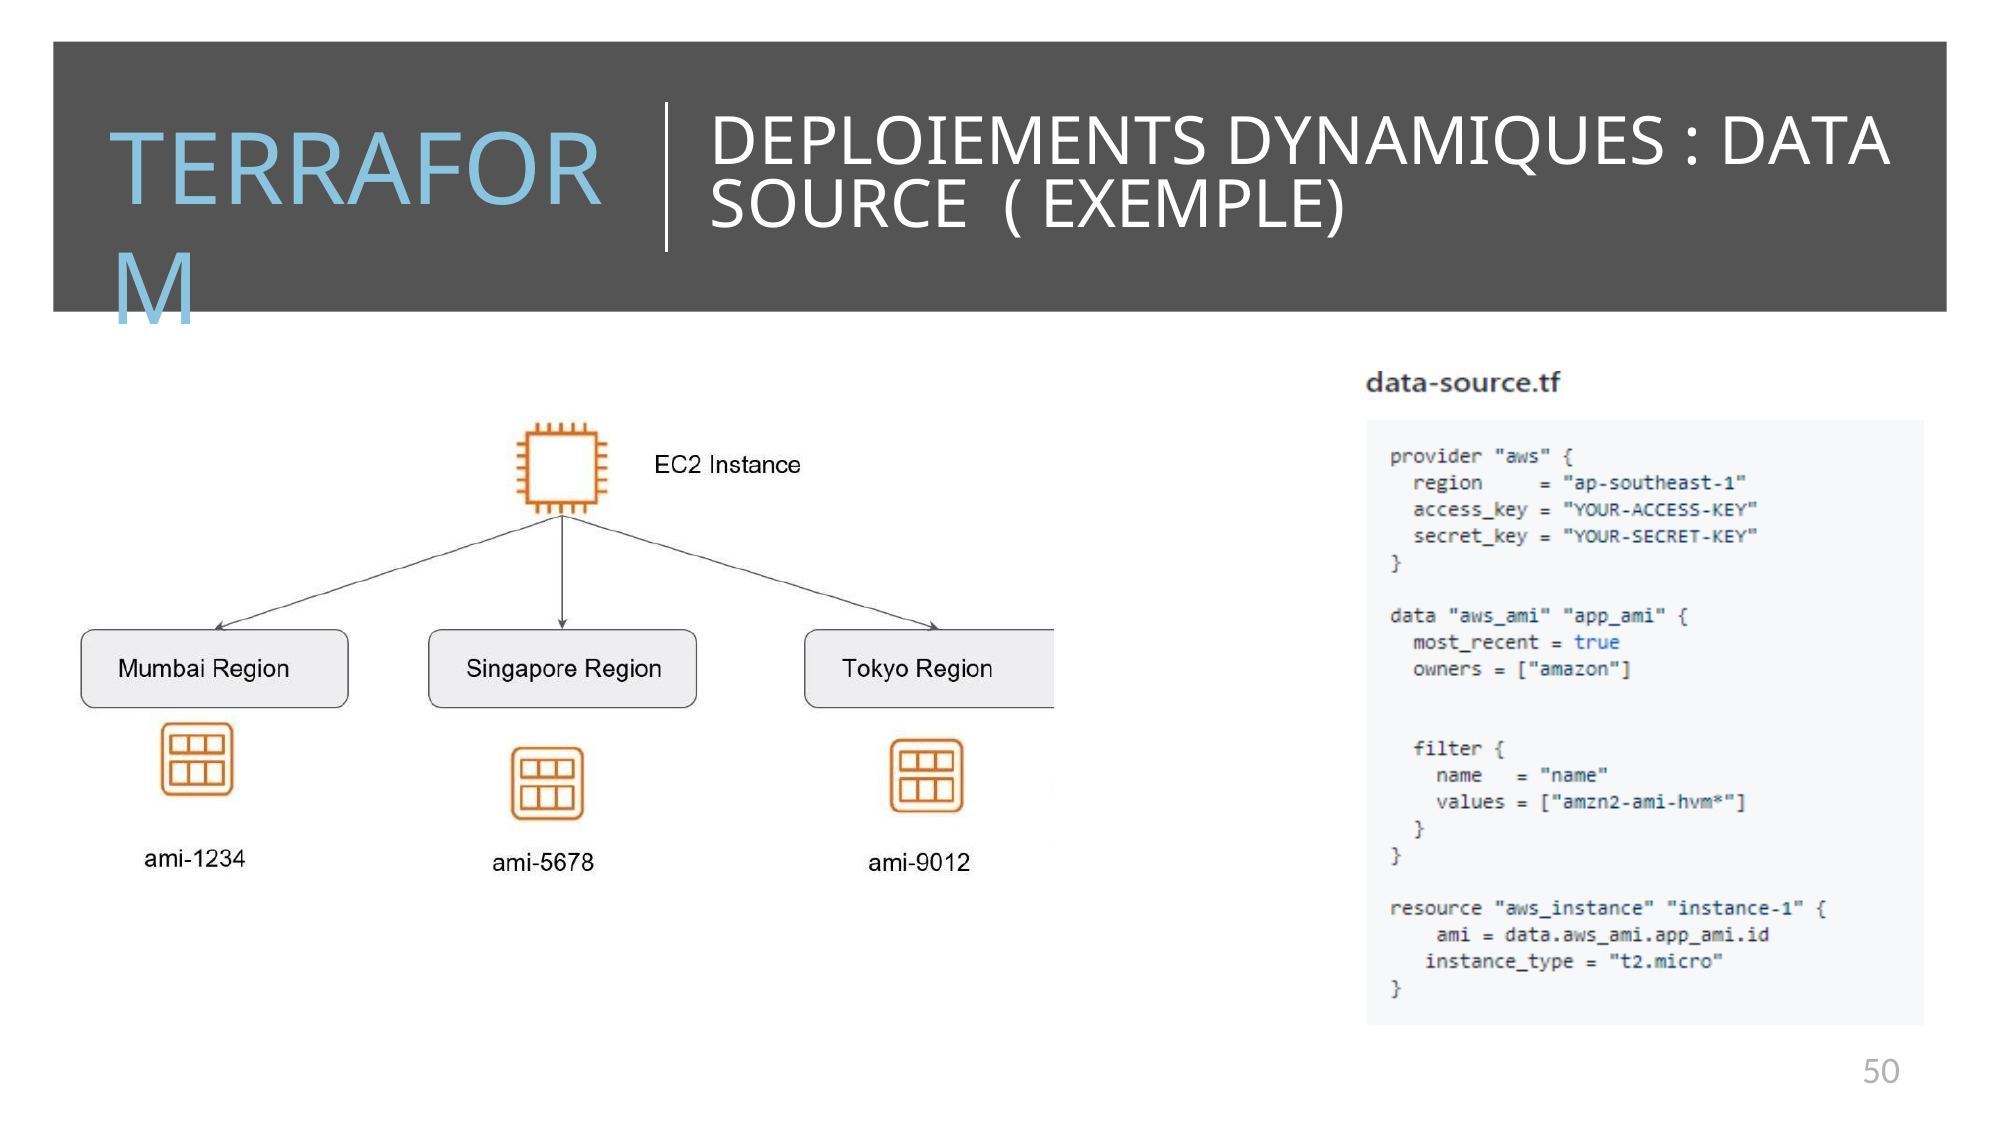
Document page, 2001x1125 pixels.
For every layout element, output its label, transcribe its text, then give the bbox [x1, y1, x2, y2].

picture [76, 415, 1054, 876]
slide_number 50 [1440, 1046, 1900, 1103]
title TERRAFORM [107, 102, 617, 345]
text_box DEPLOIEMENTS DYNAMIQUES : DATA SOURCE ( EXEMPLE) [707, 95, 1920, 241]
picture [1364, 371, 1924, 1026]
